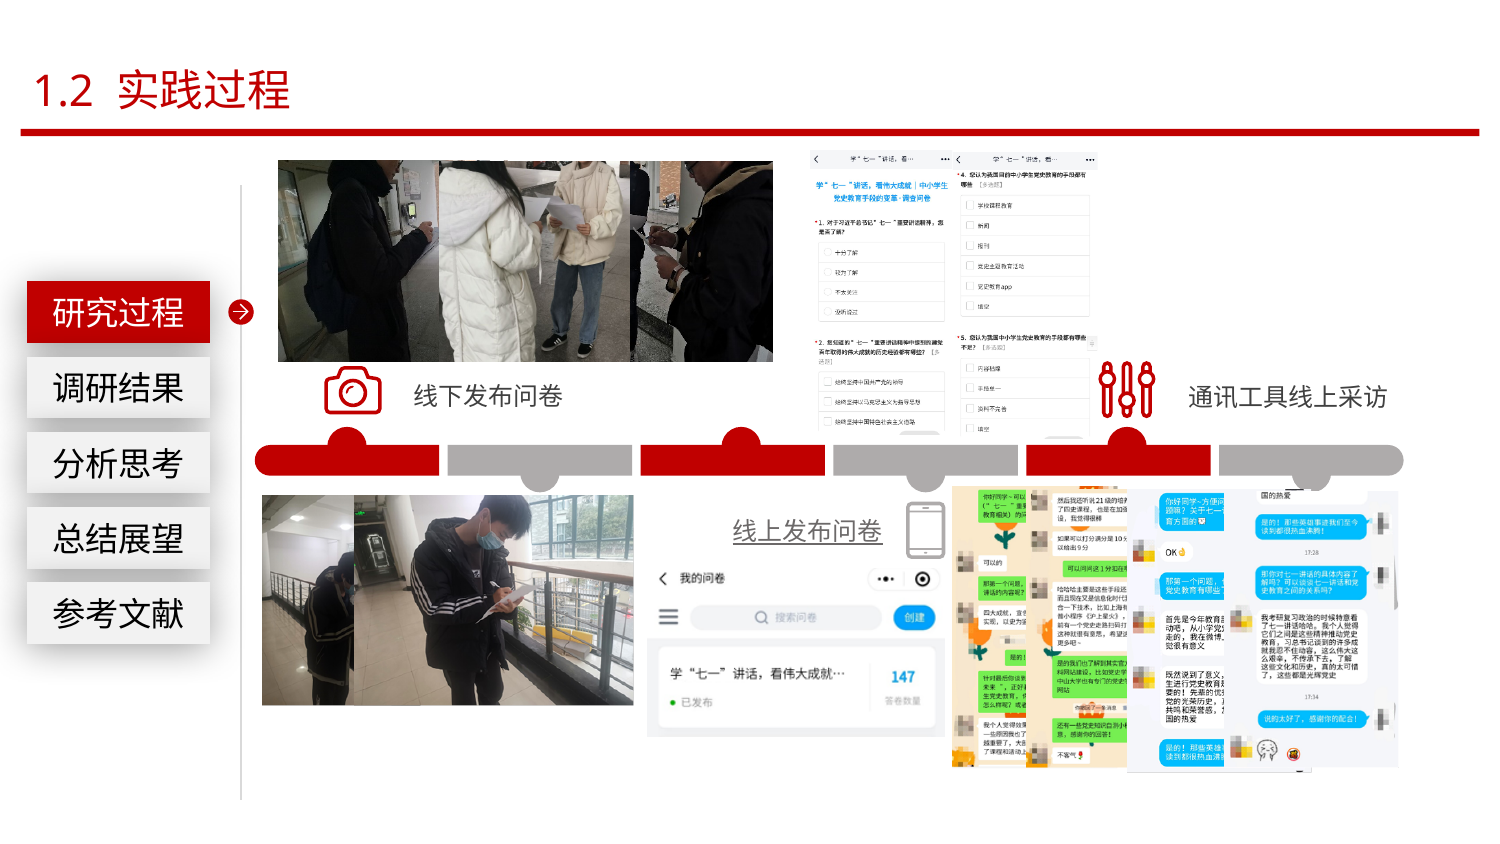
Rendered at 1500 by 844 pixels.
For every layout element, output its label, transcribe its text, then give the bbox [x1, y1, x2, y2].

picture [262, 495, 634, 706]
text_box 通讯工具线上采访 [1177, 375, 1400, 417]
picture [647, 568, 945, 737]
text_box 线上发布问卷 [721, 510, 894, 558]
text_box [1219, 444, 1404, 493]
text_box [640, 426, 825, 476]
text_box 调研结果 [27, 357, 210, 417]
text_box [833, 444, 1018, 493]
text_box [228, 299, 254, 325]
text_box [447, 444, 633, 493]
text_box 总结展望 [27, 507, 210, 568]
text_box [1026, 426, 1211, 476]
text_box 参考文献 [27, 582, 210, 644]
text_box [324, 366, 382, 415]
text_box 1.2 实践过程 [17, 54, 595, 123]
picture [809, 150, 1098, 439]
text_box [906, 501, 946, 559]
picture [278, 160, 773, 362]
text_box 研究过程 [27, 281, 210, 342]
text_box [20, 128, 1480, 137]
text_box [254, 426, 440, 476]
picture [952, 485, 1399, 773]
text_box 分析思考 [27, 432, 210, 493]
text_box 线下发布问卷 [403, 375, 575, 416]
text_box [1098, 361, 1156, 419]
